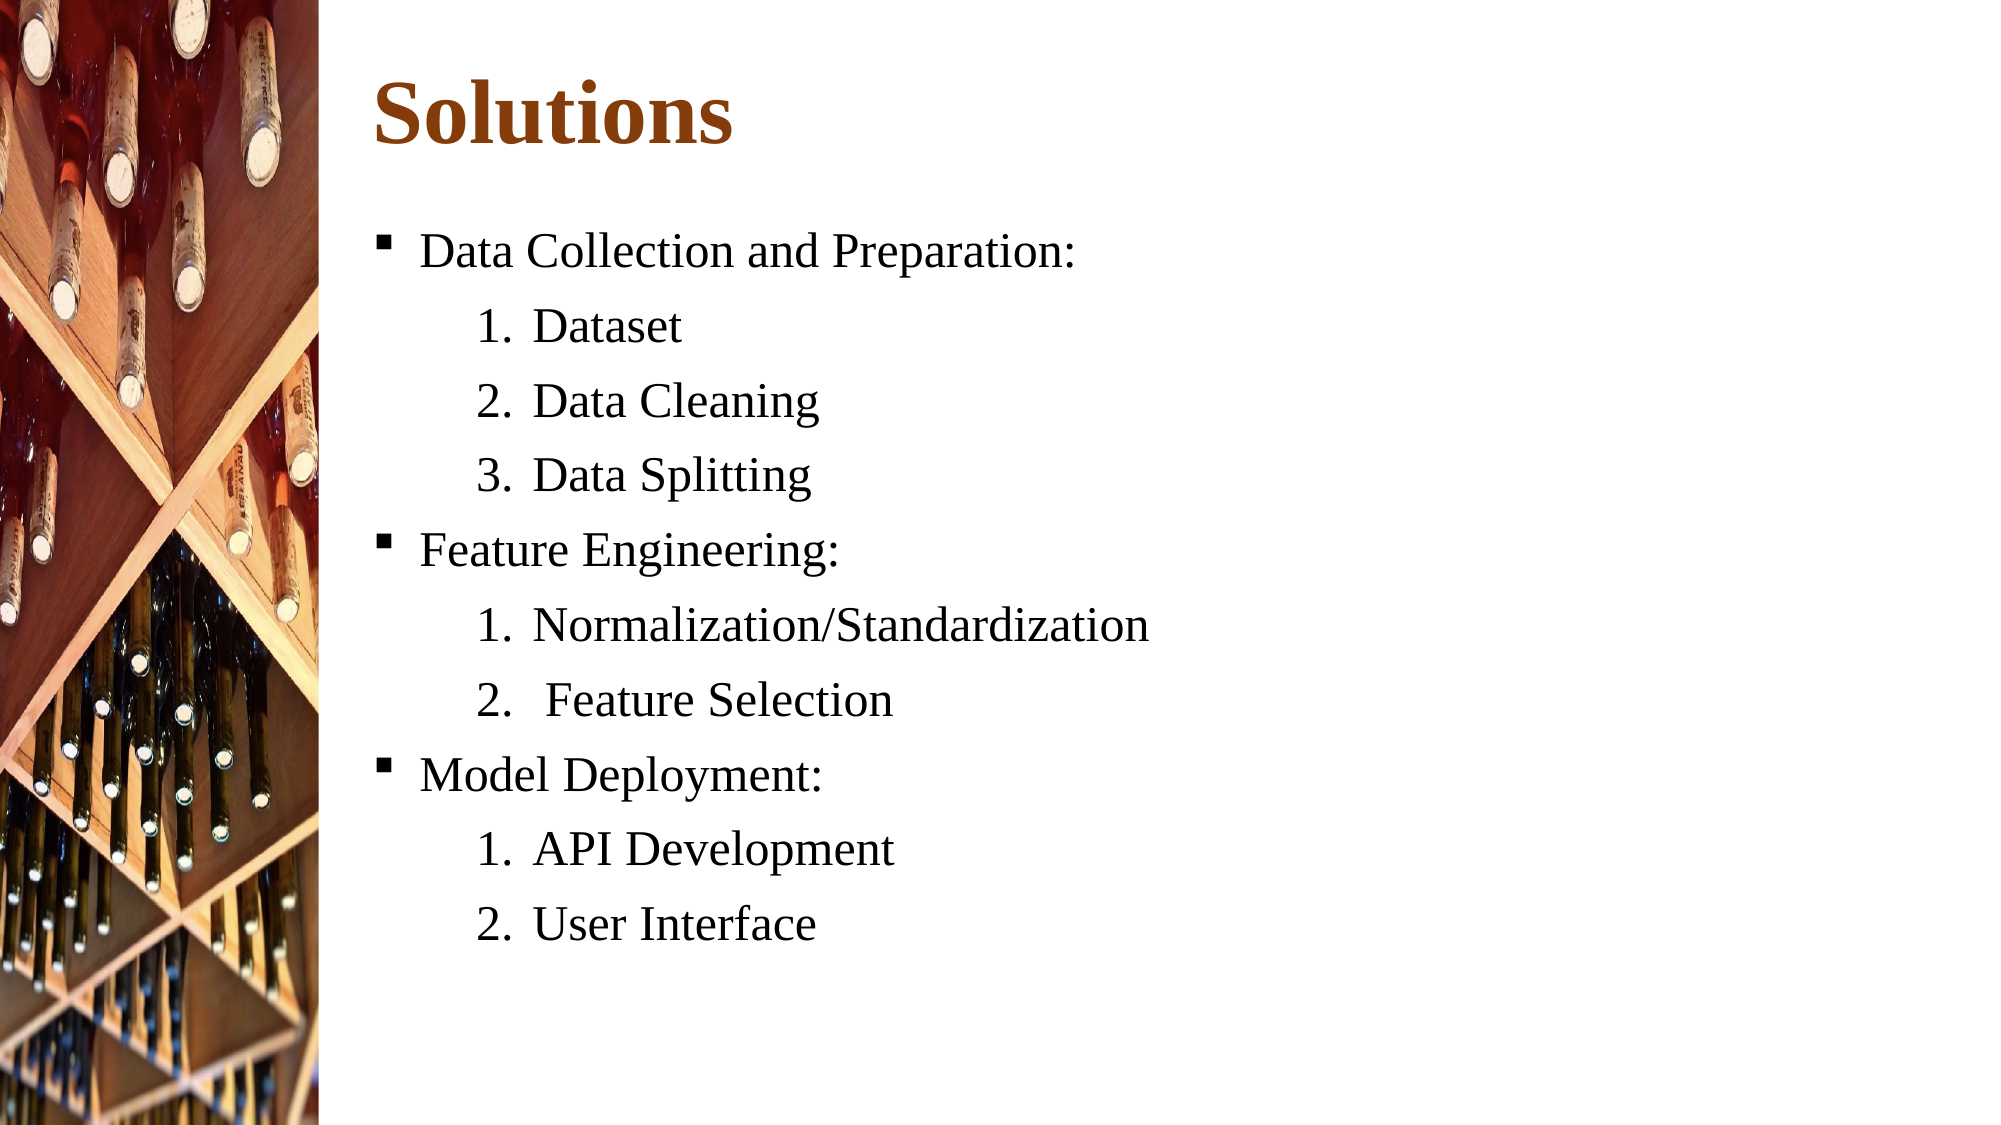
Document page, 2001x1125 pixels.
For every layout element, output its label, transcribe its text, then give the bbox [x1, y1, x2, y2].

title Solutions [357, 0, 1660, 172]
subtitle Data Collection and Preparation: Dataset Data Cleaning Data Splitting Feature Engineering: Normalization/Standardization Feature Selection Model Deployment: API Development User Interface [357, 216, 1962, 1034]
picture [0, 403, 722, 722]
